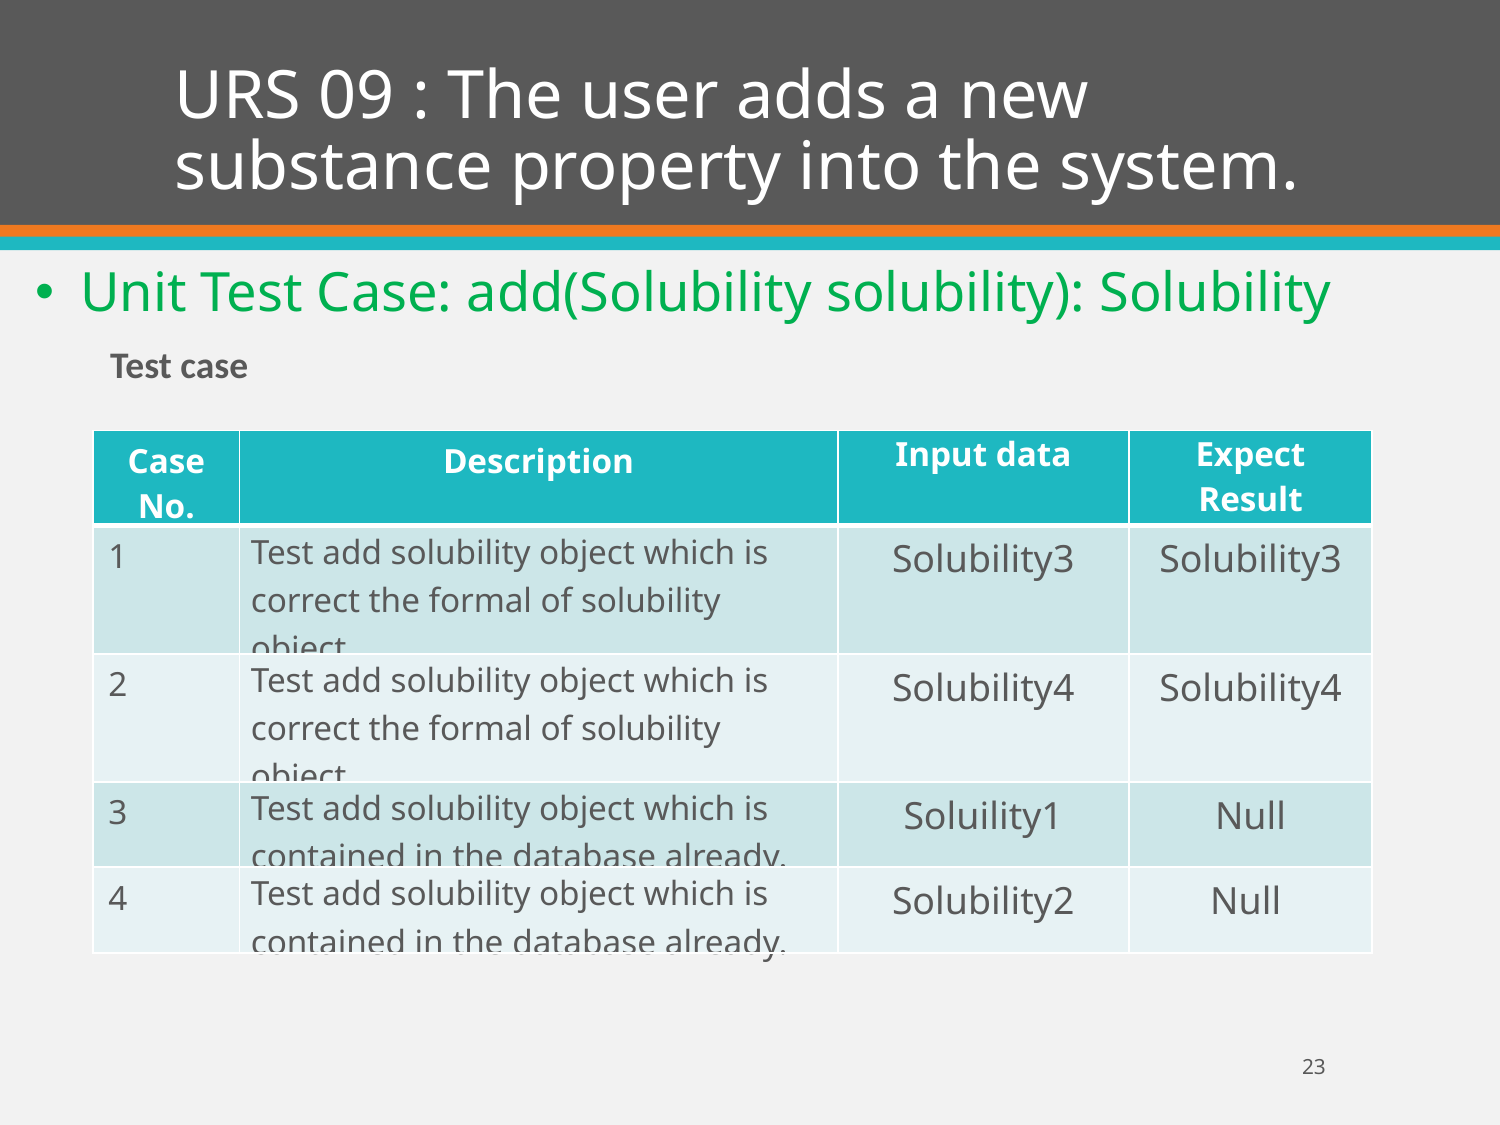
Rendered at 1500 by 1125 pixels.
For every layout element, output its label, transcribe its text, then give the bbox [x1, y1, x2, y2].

table_cell Soluility1 [839, 783, 1128, 866]
table_header Description [240, 431, 837, 523]
table_header Case No. [94, 431, 239, 523]
table_cell Solubility3 [1130, 528, 1371, 653]
table_cell Test add solubility object which is contained in the database already. [240, 868, 837, 952]
table_cell Solubility3 [839, 528, 1128, 653]
title URS 09 : The user adds a new substance property into the system. [159, 41, 1341, 212]
table_header Expect Result [1130, 431, 1371, 523]
text_box Test case [20, 333, 305, 474]
table_cell 4 [94, 868, 239, 952]
table_cell Solubility2 [839, 868, 1128, 952]
table_cell 2 [94, 655, 239, 781]
table_cell Test add solubility object which is correct the formal of solubility object. [240, 655, 837, 781]
table_cell Test add solubility object which is correct the formal of solubility object. [240, 528, 837, 653]
table_cell 1 [94, 528, 239, 653]
table_cell Solubility4 [1130, 655, 1371, 781]
table_cell Null [1130, 868, 1371, 952]
table_cell Test add solubility object which is contained in the database already. [240, 783, 837, 866]
table_cell Null [1130, 783, 1371, 866]
table_cell 3 [94, 783, 239, 866]
list Unit Test Case: add(Solubility solubility): Solubility [20, 257, 1415, 334]
table_cell Solubility4 [839, 655, 1128, 781]
table_header Input data [839, 431, 1128, 523]
slide_number 23 [1171, 1045, 1341, 1091]
